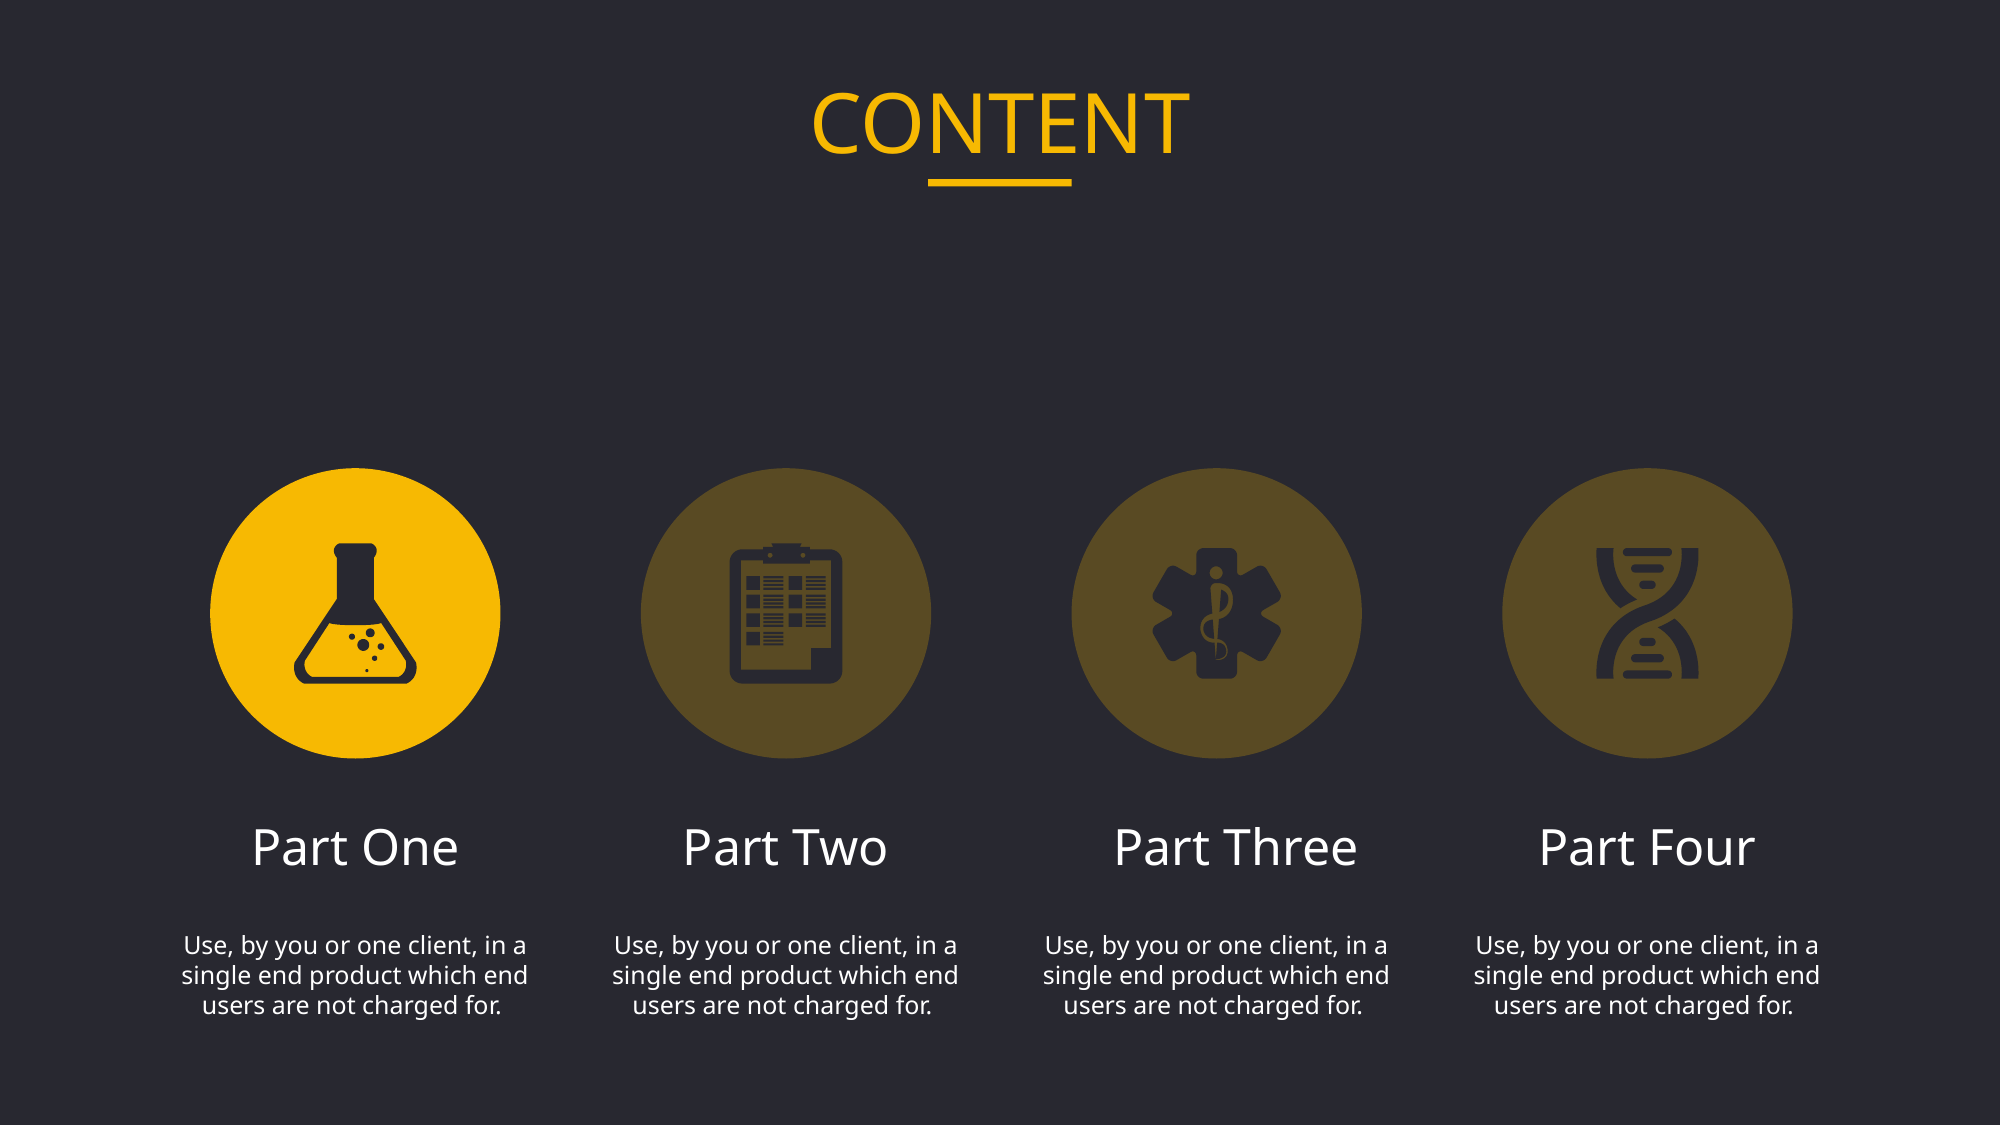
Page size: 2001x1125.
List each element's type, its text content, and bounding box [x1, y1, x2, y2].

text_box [1071, 468, 1362, 759]
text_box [210, 468, 501, 759]
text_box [1026, 808, 1408, 1028]
text_box CONTENT [748, 62, 1252, 178]
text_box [1502, 468, 1793, 759]
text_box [164, 808, 546, 1028]
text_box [1456, 808, 1839, 1028]
text_box [927, 178, 1073, 188]
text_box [640, 468, 932, 759]
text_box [595, 808, 977, 1028]
